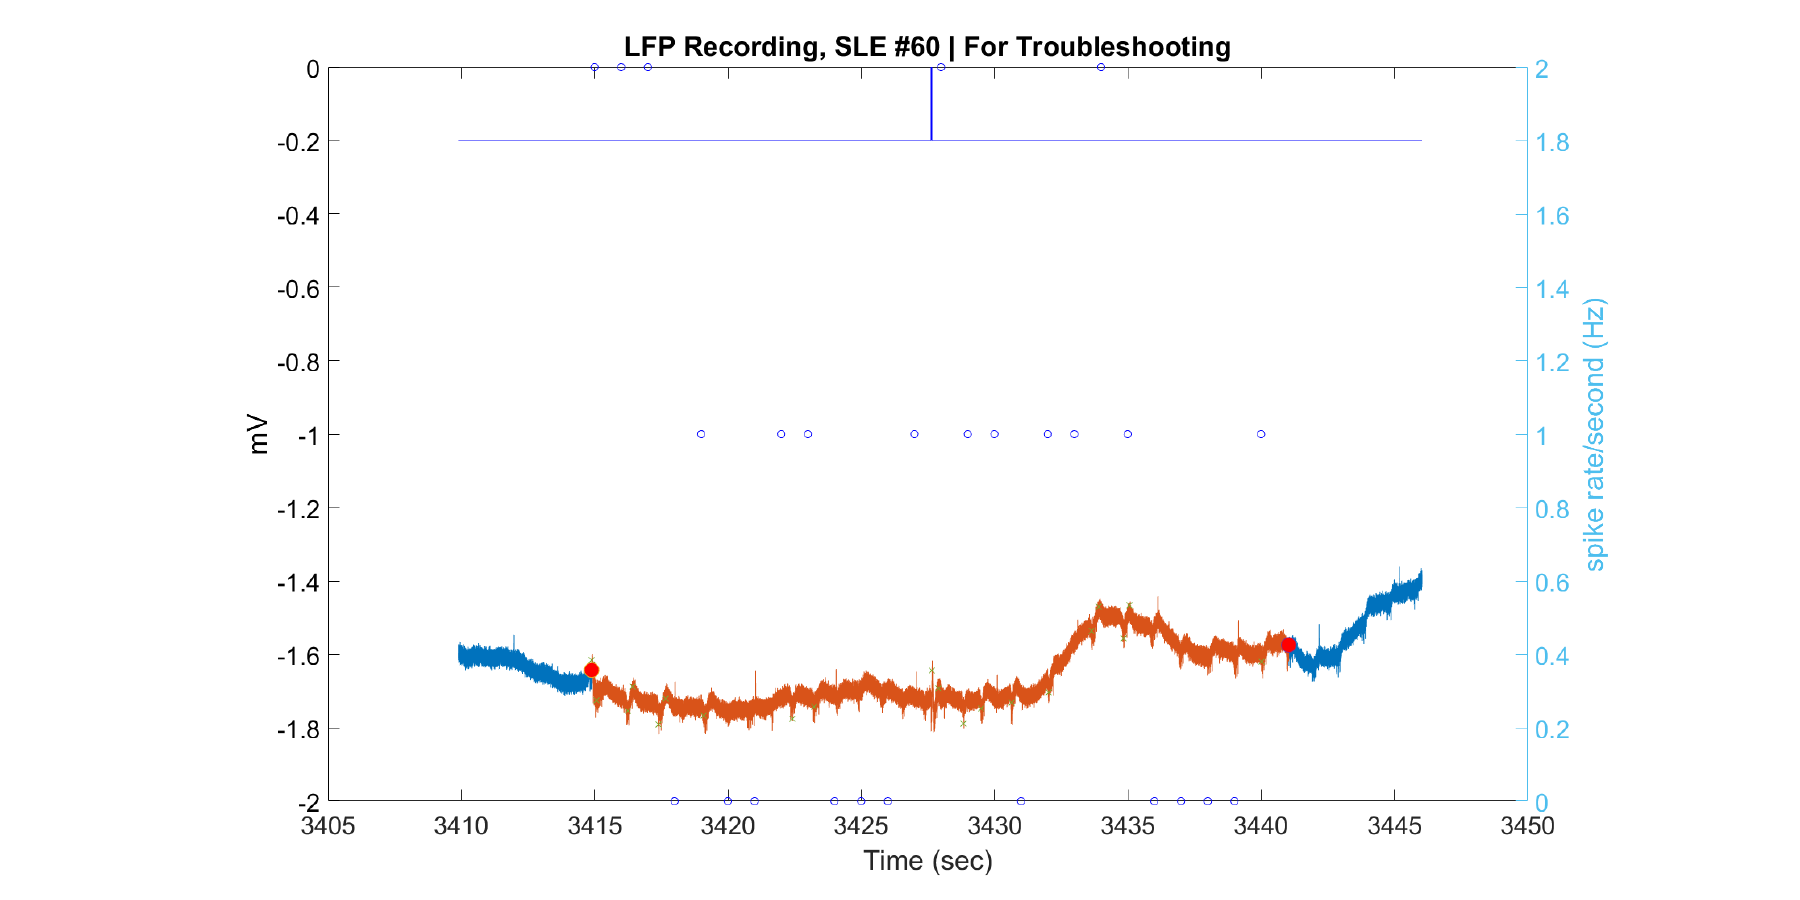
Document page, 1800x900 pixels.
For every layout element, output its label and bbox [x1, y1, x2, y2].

picture [126, 0, 1674, 900]
